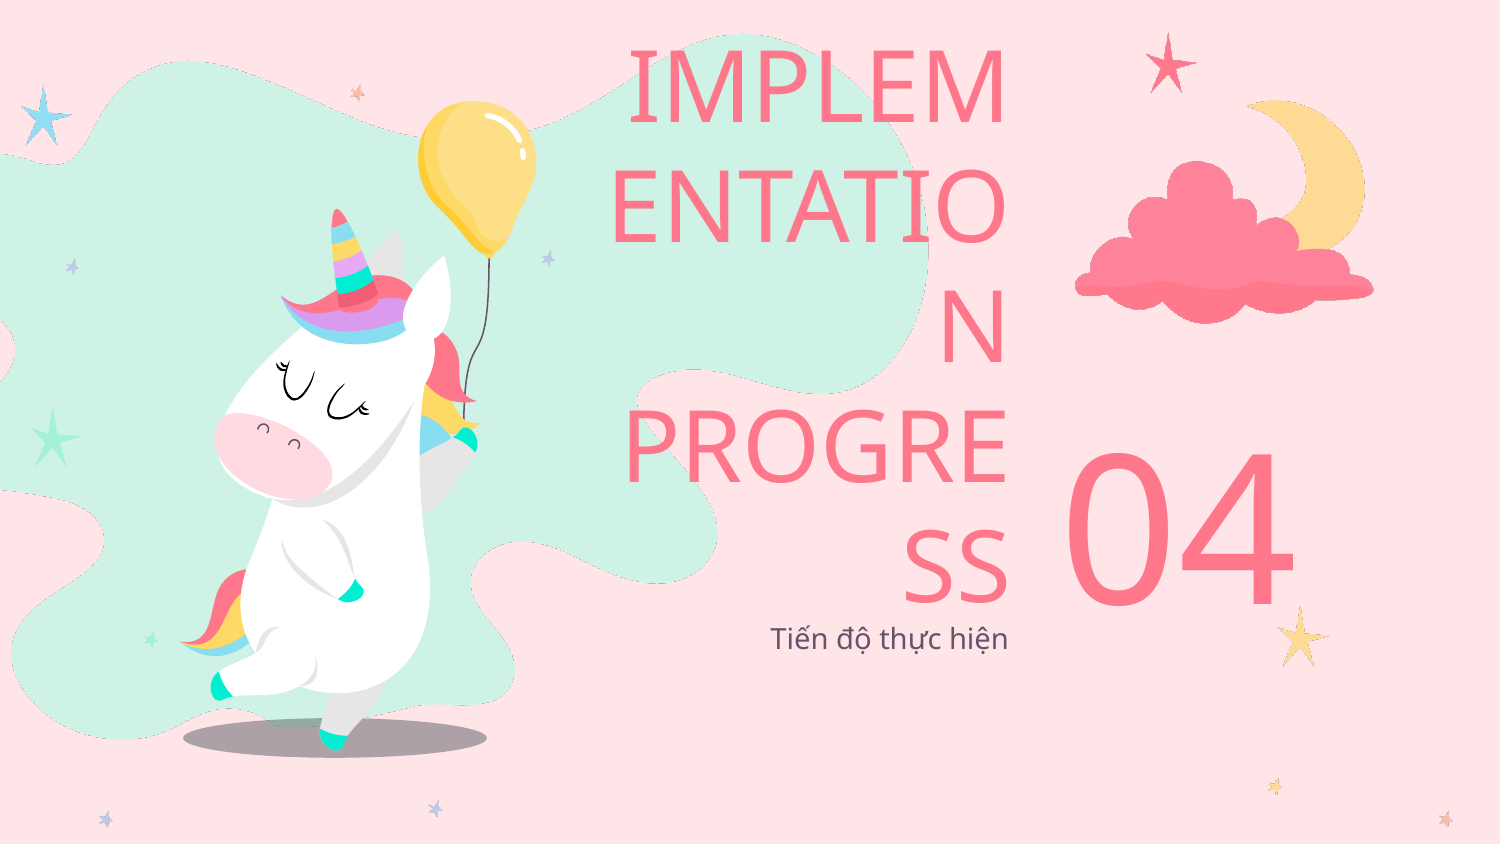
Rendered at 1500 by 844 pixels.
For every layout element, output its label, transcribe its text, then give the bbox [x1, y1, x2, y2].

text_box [140, 100, 545, 796]
picture [0, 0, 1500, 844]
title IMPLEMENTATION PROGRESS [573, 521, 994, 604]
subtitle Tiến độ thực hiện [556, 604, 1025, 717]
title 04 [994, 419, 1363, 623]
